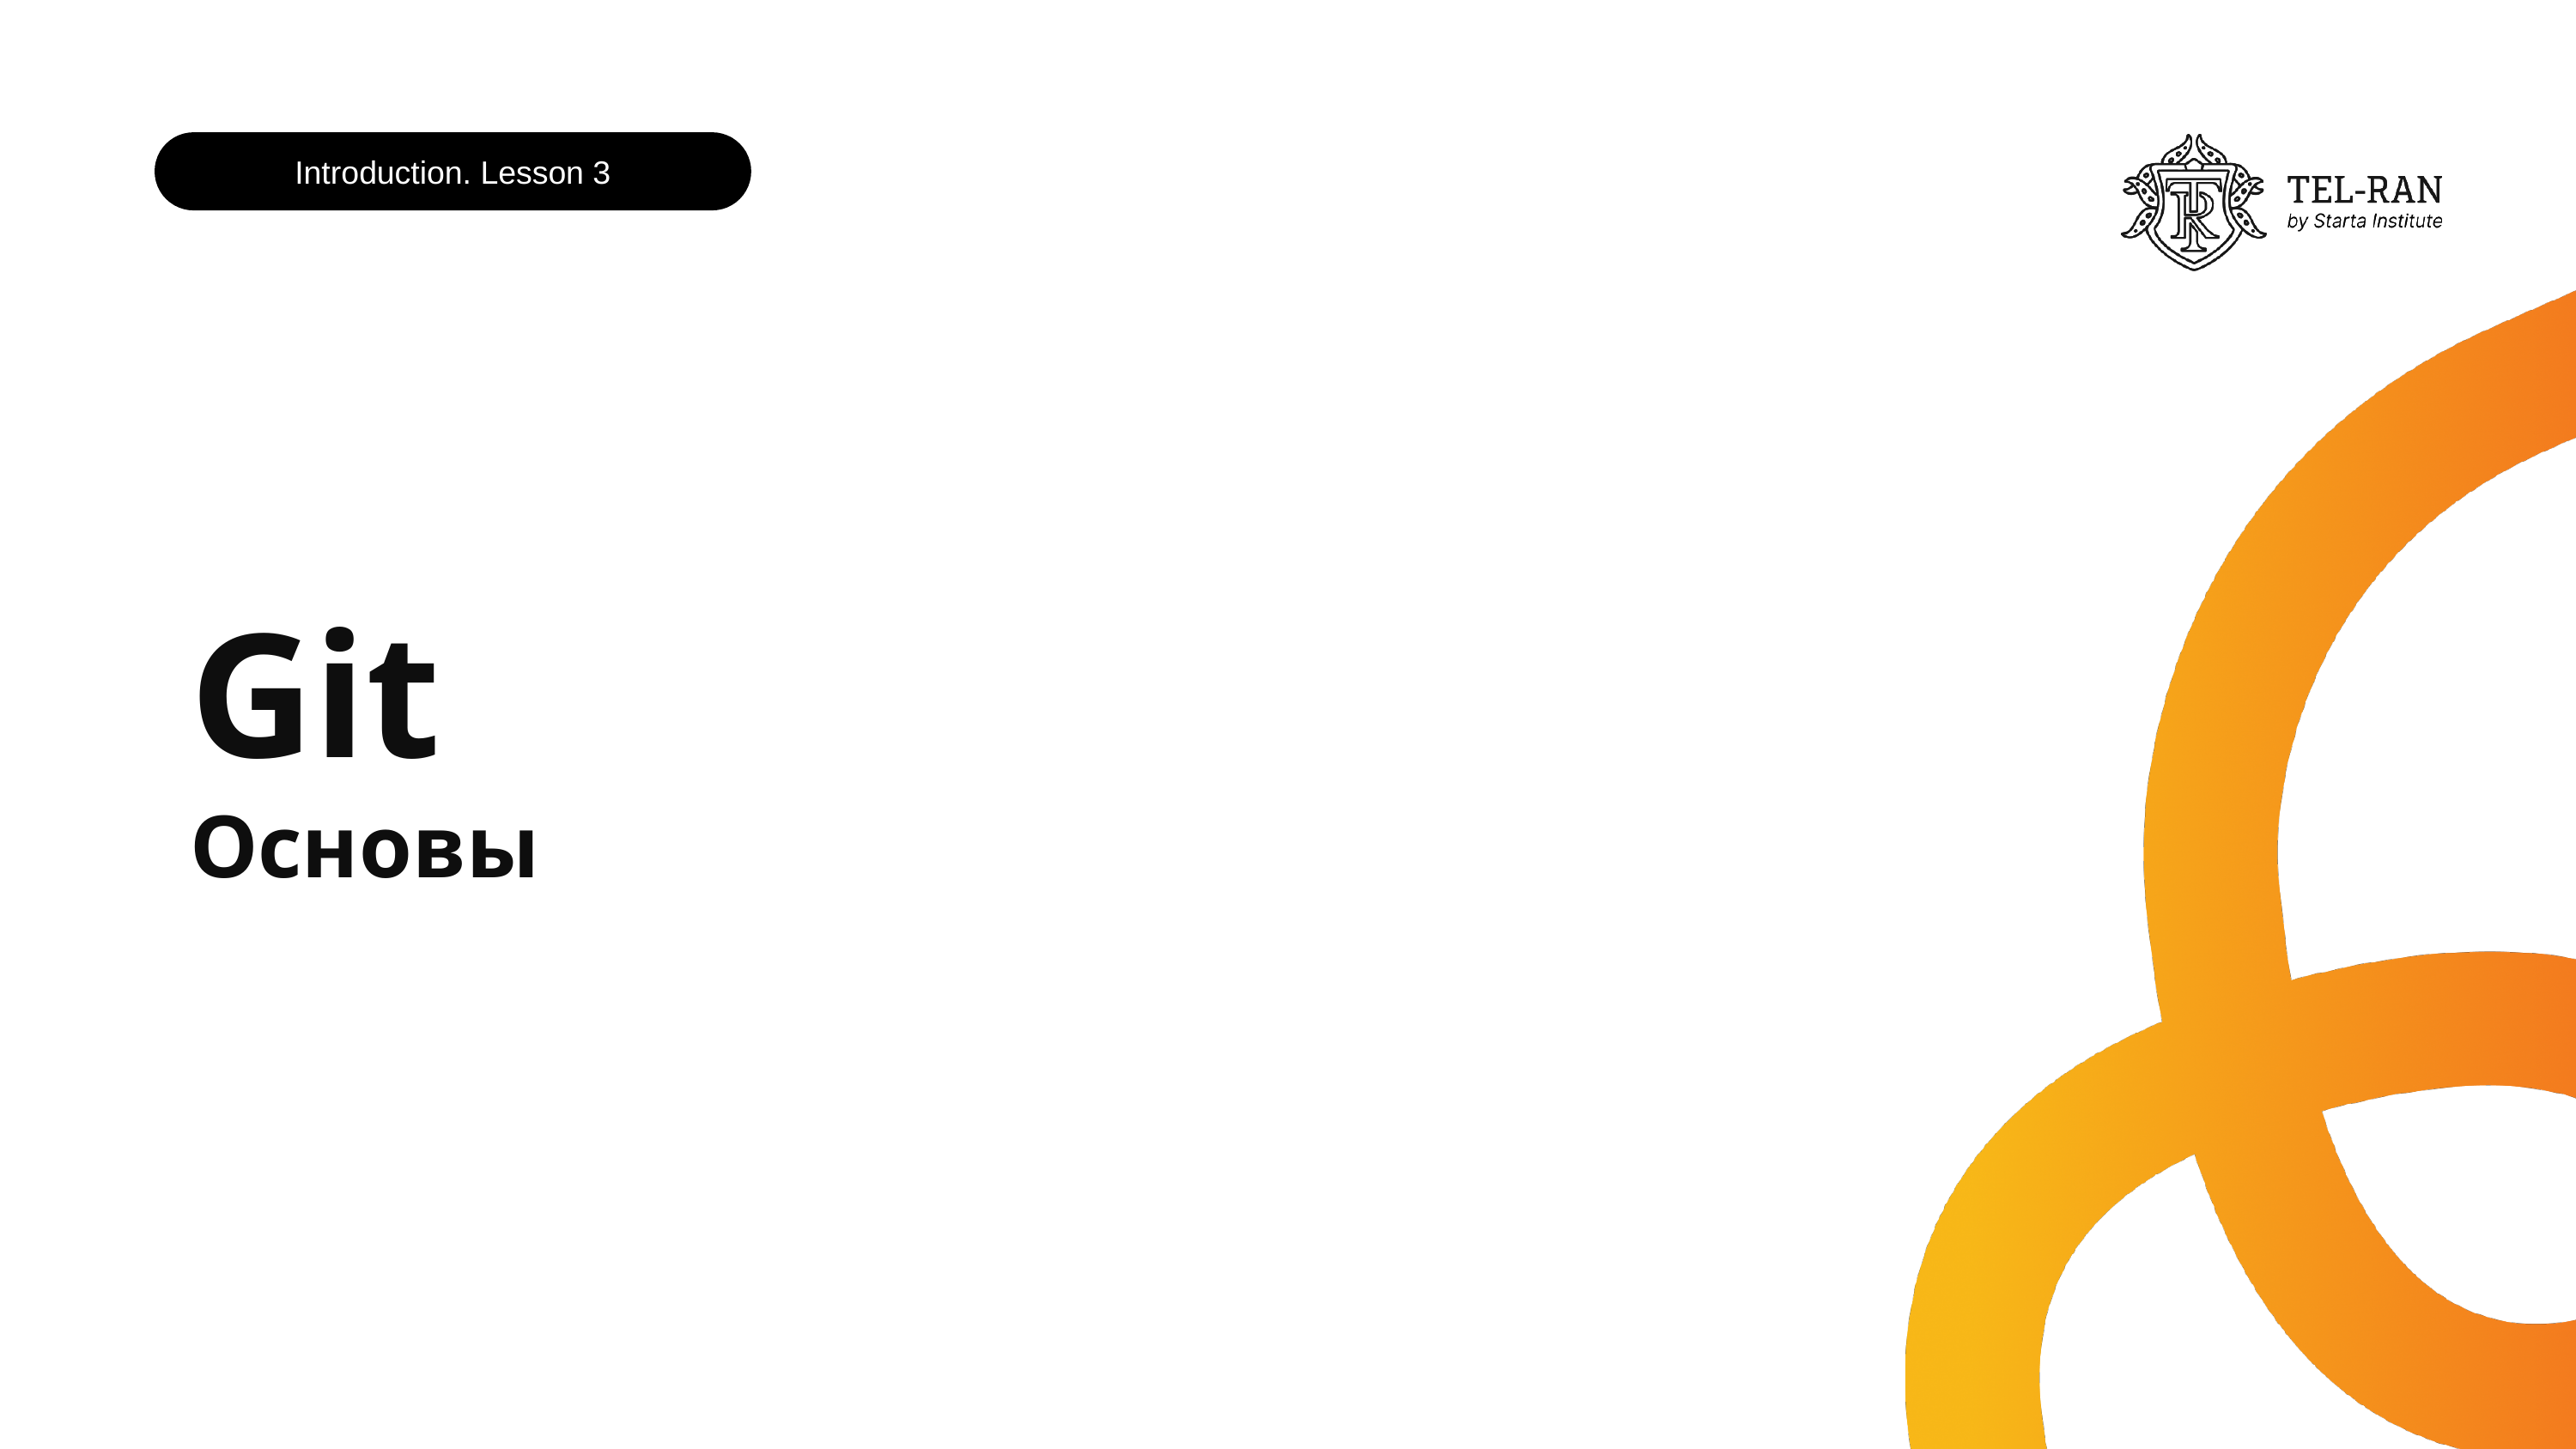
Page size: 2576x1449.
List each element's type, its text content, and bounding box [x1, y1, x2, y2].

text_box Introduction. Lesson 3 [155, 132, 751, 211]
title Git Основы [177, 579, 1510, 989]
picture [1516, 0, 2576, 1449]
